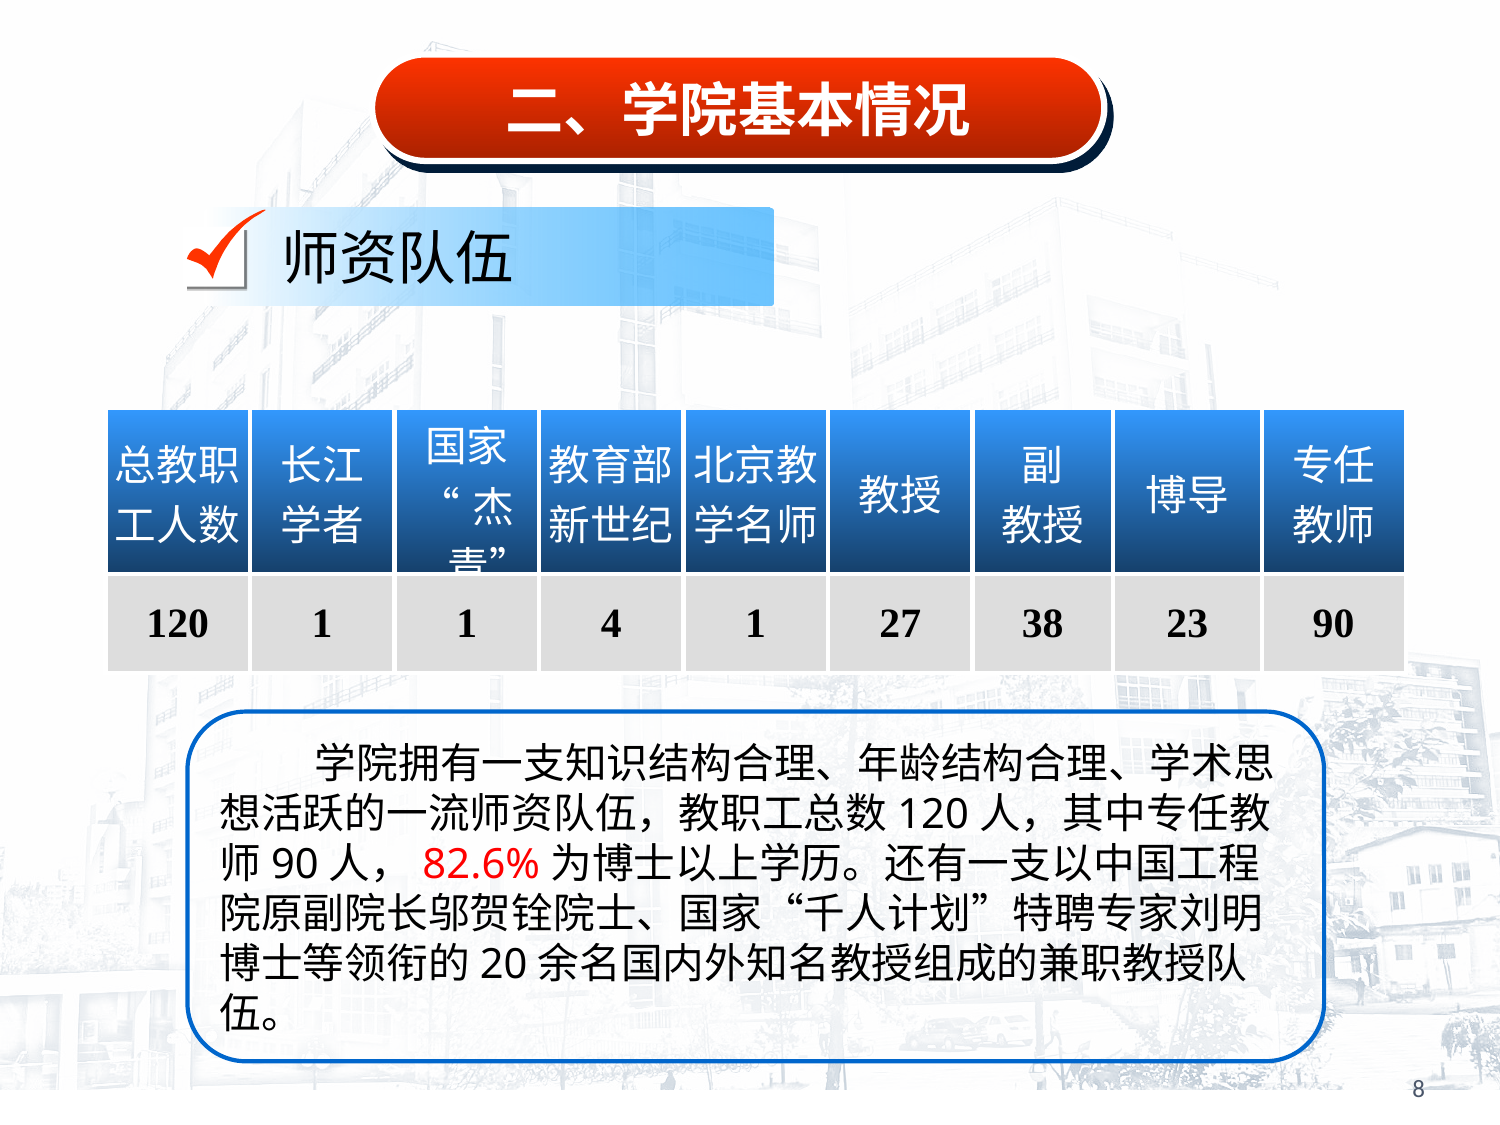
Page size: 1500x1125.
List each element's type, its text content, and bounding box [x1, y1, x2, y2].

table_cell 120 [108, 576, 248, 671]
table_header 长江 学者 [252, 410, 392, 572]
table_cell 27 [830, 576, 970, 671]
table_cell 23 [1115, 576, 1260, 671]
table_header 副 教授 [975, 410, 1111, 572]
table_header 博导 [1115, 410, 1260, 572]
table_header 北京教学名师 [686, 410, 826, 572]
text_box 8 [1299, 1042, 1425, 1103]
table_cell 90 [1264, 576, 1404, 671]
table_header 教授 [830, 410, 970, 572]
table_cell 4 [541, 576, 681, 671]
table_cell 1 [397, 576, 537, 671]
table_cell 1 [686, 576, 826, 671]
table_cell 38 [975, 576, 1111, 671]
table_header 专任 教师 [1264, 410, 1404, 572]
text_box 学院拥有一支知识结构合理、年龄结构合理、学术思想活跃的一流师资队伍，教职工总数120人，其中专任教师90人，82.6%为博士以上学历。还有一支以中国工程院原副院长邬贺铨院士、国家“千人计划”特聘专家刘明博士等领衔的20余名国内外知名教授组成的兼职教授队伍。 [187, 711, 1325, 1062]
table_header 总教职 工人数 [108, 410, 248, 572]
table_header 教育部新世纪 [541, 410, 681, 572]
text_box 二、学院基本情况 [372, 54, 1105, 161]
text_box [182, 207, 774, 306]
table_cell 1 [252, 576, 392, 671]
table_header 国家 “杰青” [397, 410, 537, 572]
